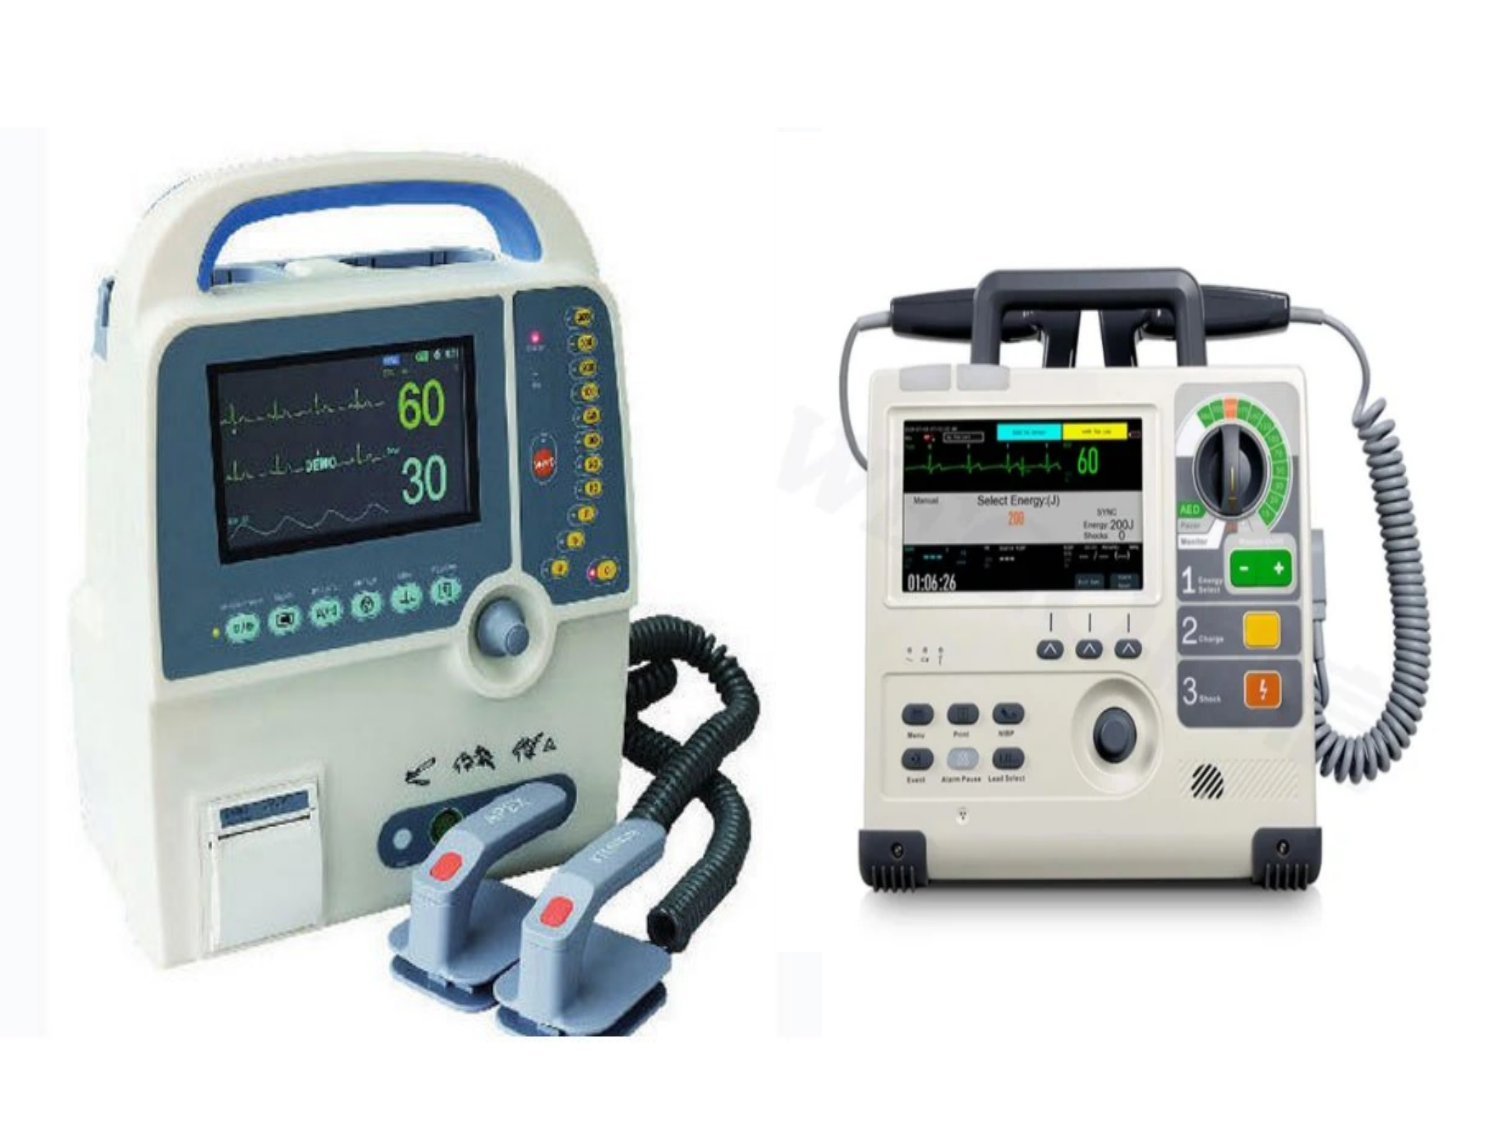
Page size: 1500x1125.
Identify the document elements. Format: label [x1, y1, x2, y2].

picture [0, 113, 1446, 1050]
